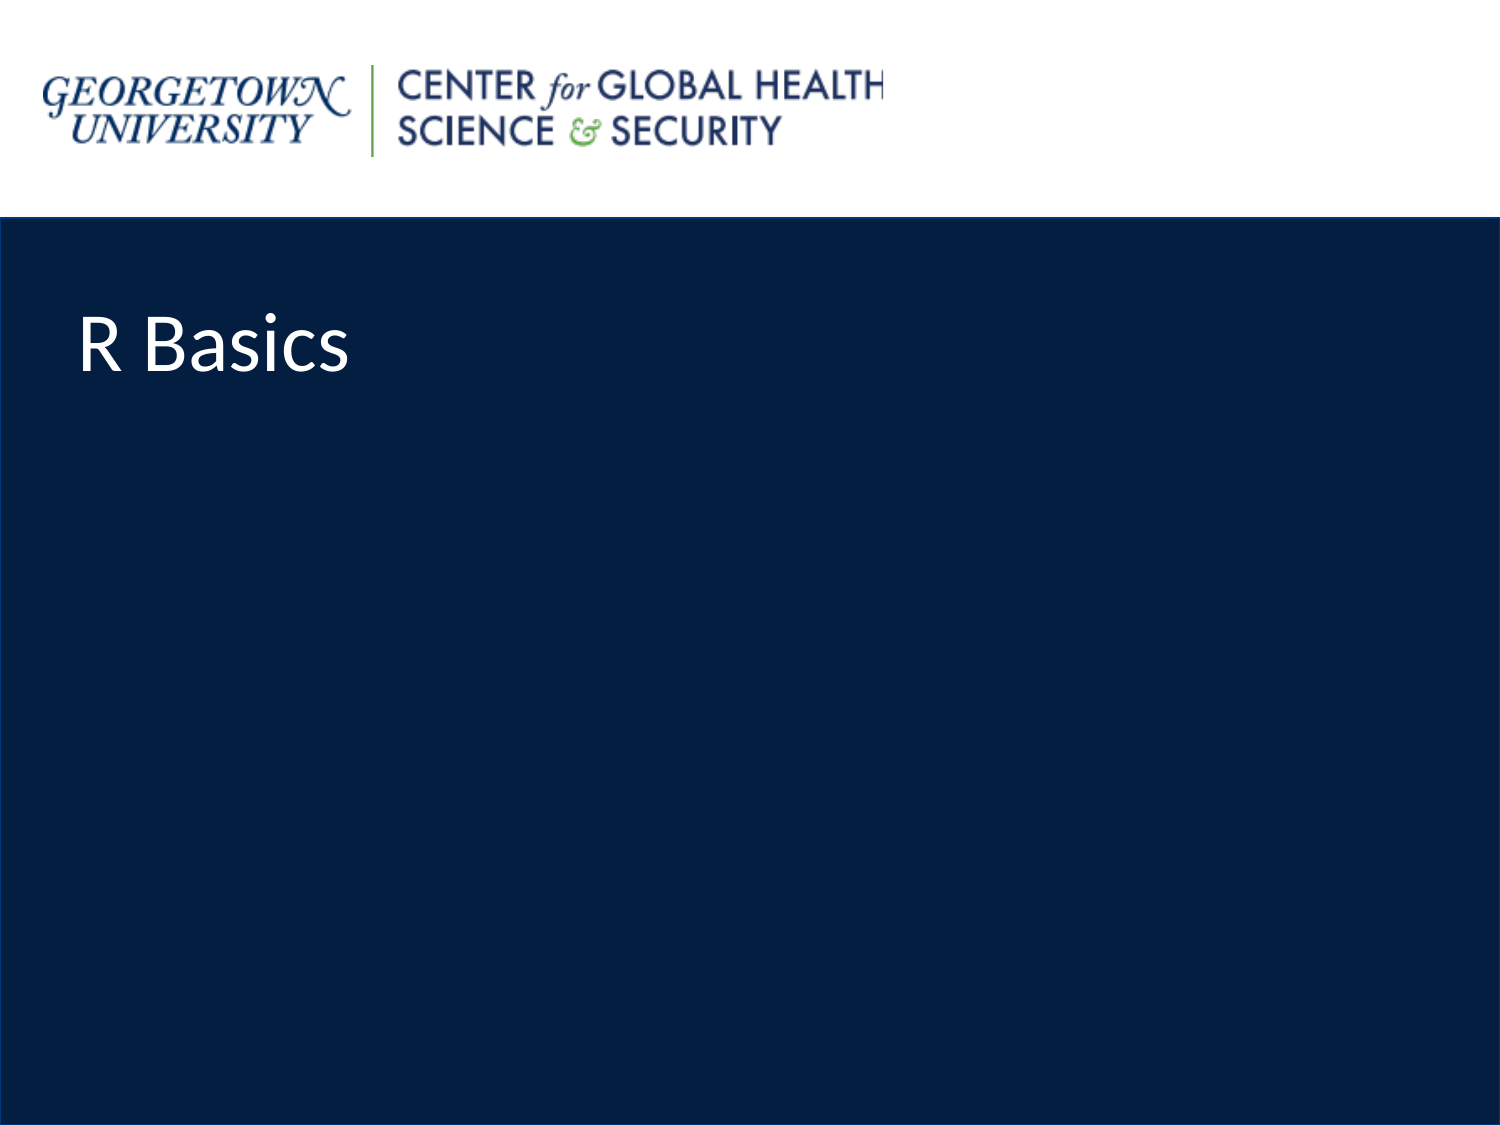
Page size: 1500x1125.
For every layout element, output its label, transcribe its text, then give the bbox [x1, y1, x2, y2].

text_box [0, 217, 1500, 1125]
picture [42, 65, 884, 157]
text_box R Basics [62, 279, 1368, 414]
